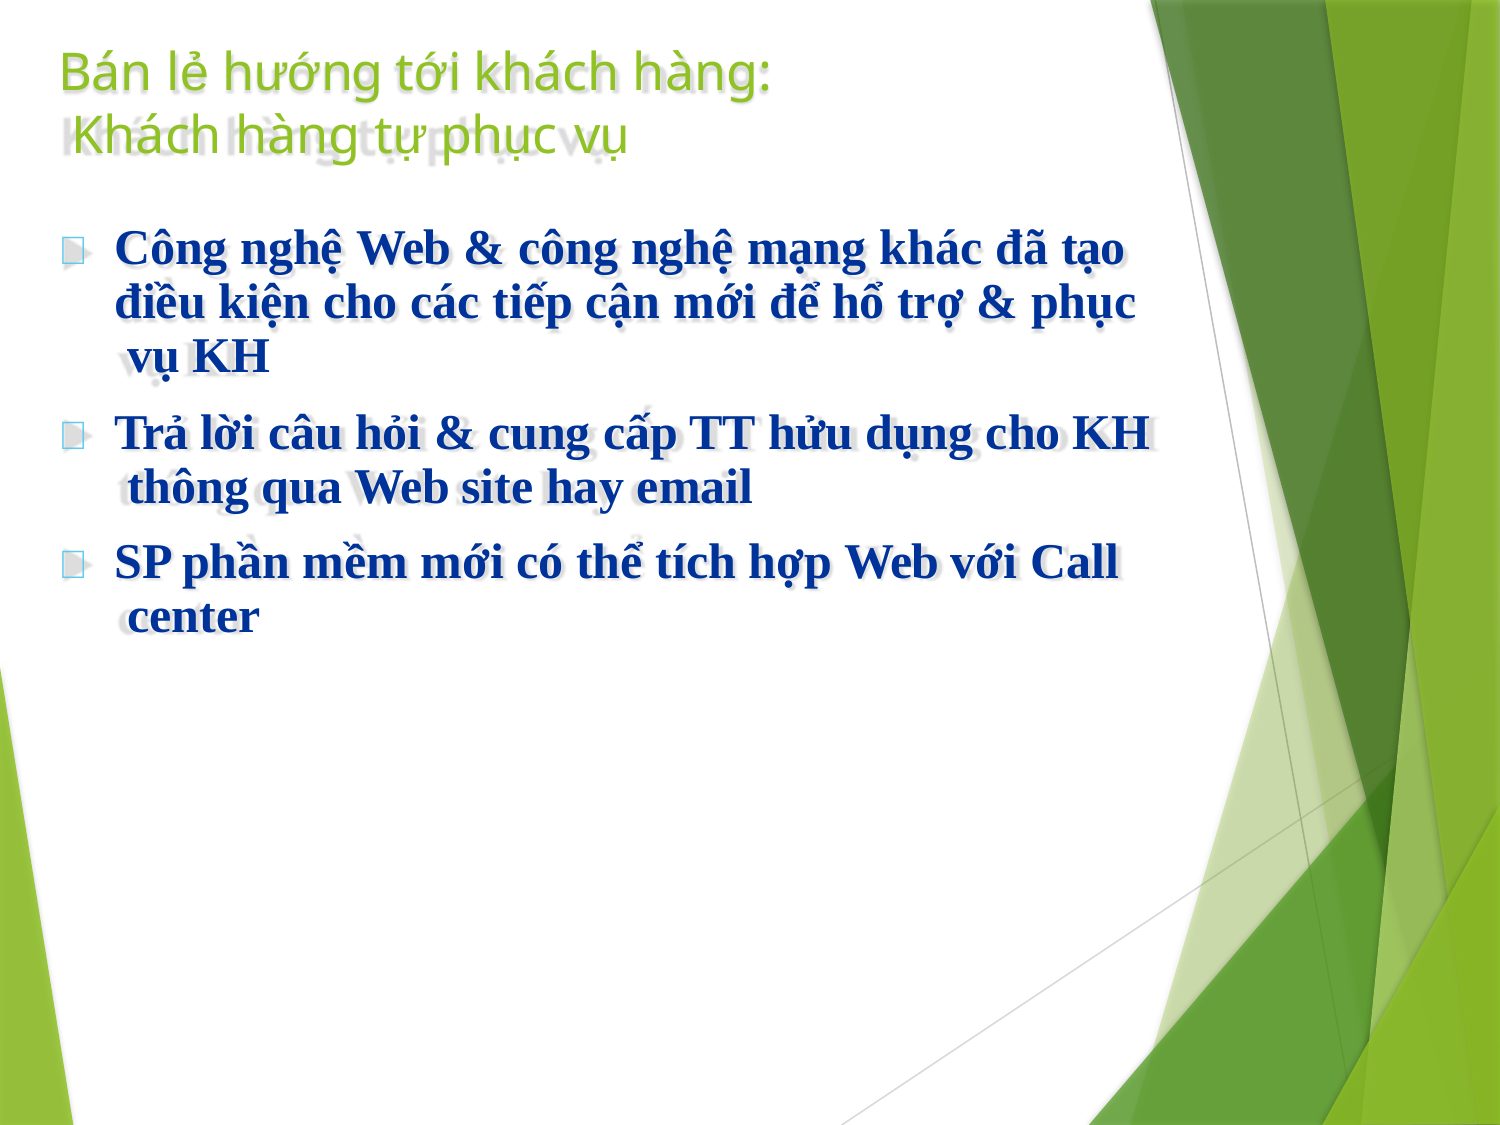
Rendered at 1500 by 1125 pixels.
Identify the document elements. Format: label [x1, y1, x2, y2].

text_box [33, 200, 1206, 679]
text_box [3, 0, 1500, 1125]
